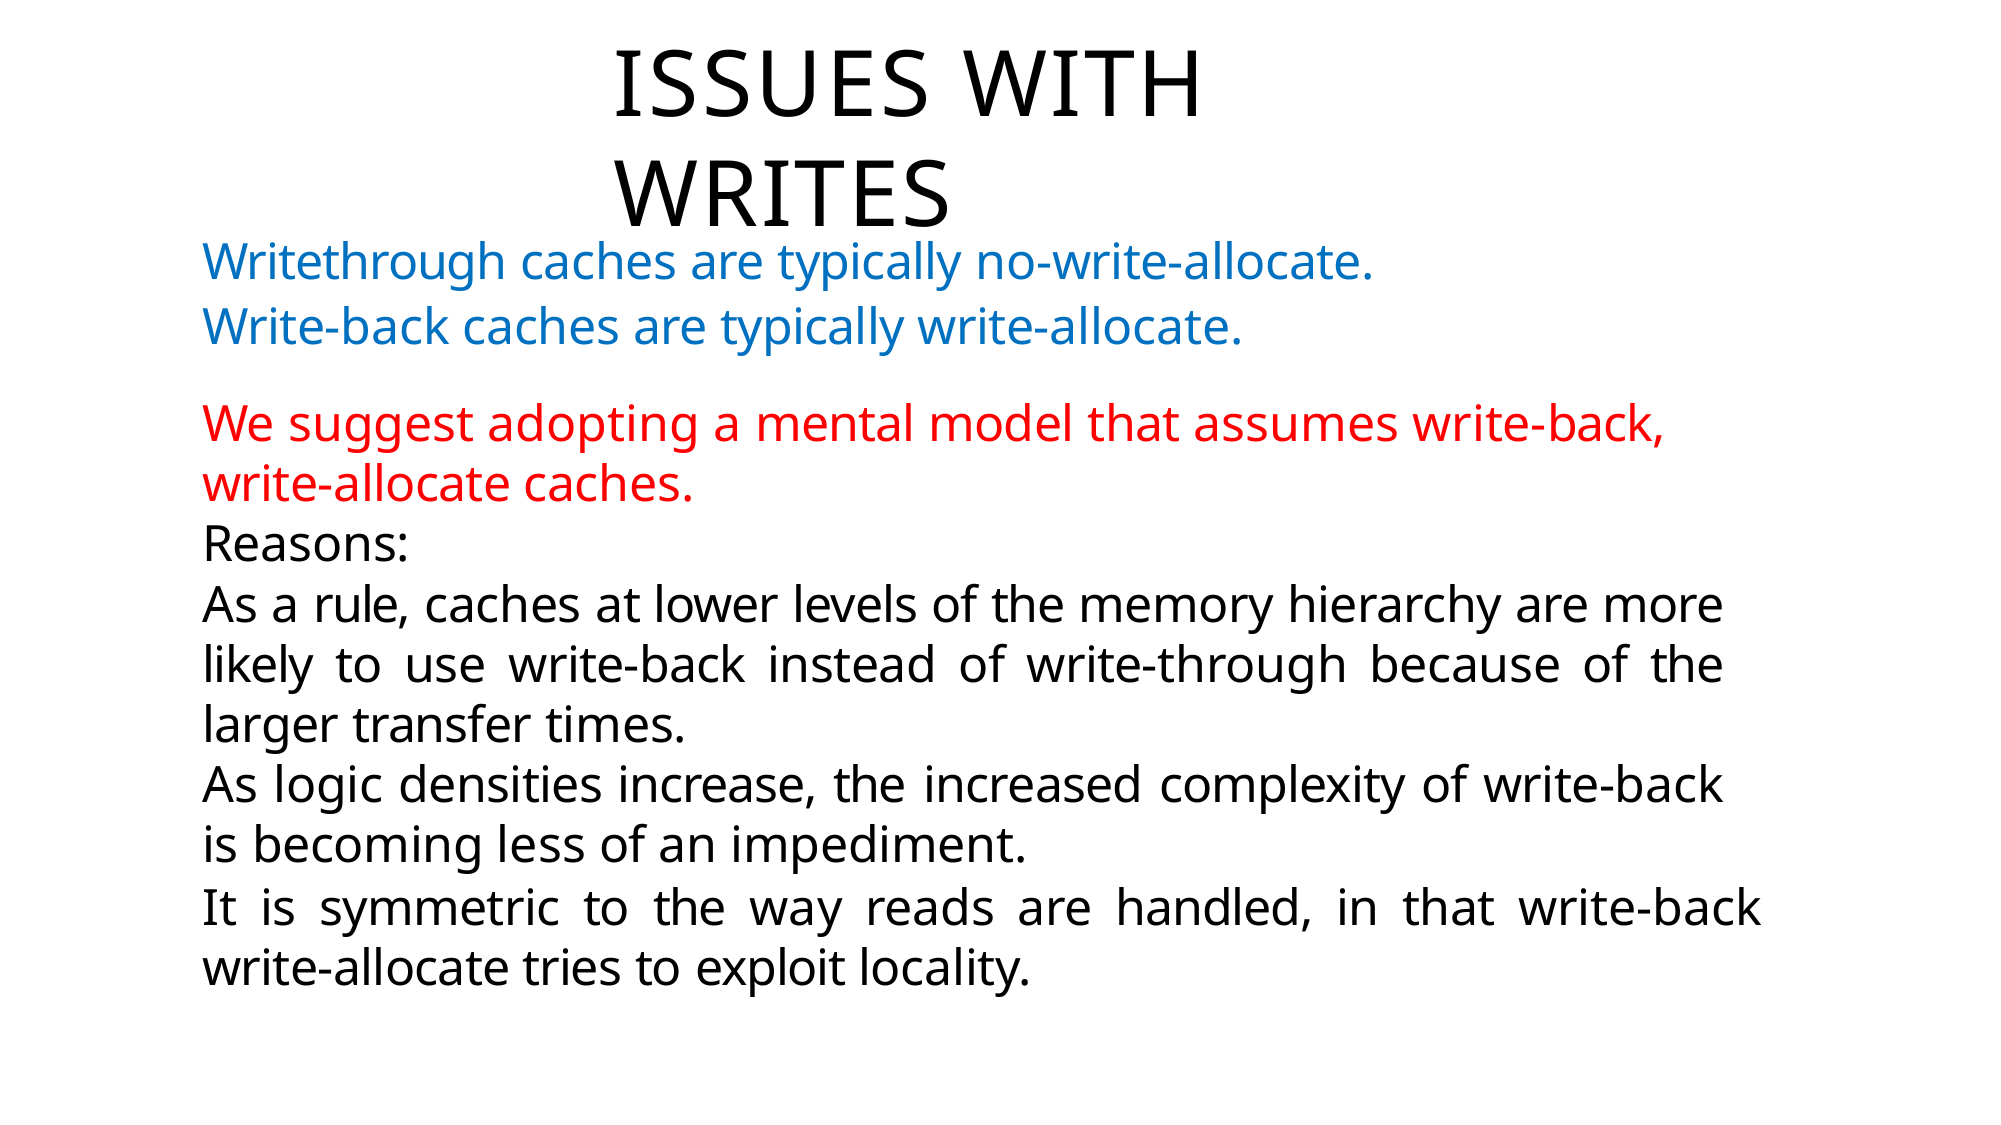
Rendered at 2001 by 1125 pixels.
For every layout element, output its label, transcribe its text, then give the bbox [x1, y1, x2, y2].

text_box Writethrough caches are typically no-write-allocate. Write-back caches are typically write-allocate. We suggest adopting a mental model that assumes write-back, write-allocate caches. Reasons: As a rule, caches at lower levels of the memory hierarchy are more likely to use write-back instead of write-through because of the larger transfer times. As logic densities increase, the increased complexity of write-back is becoming less of an impediment. It is symmetric to the way reads are handled, in that write-back write-allocate tries to exploit locality. [199, 224, 1763, 945]
title ISSUES WITH WRITES [611, 23, 1212, 224]
